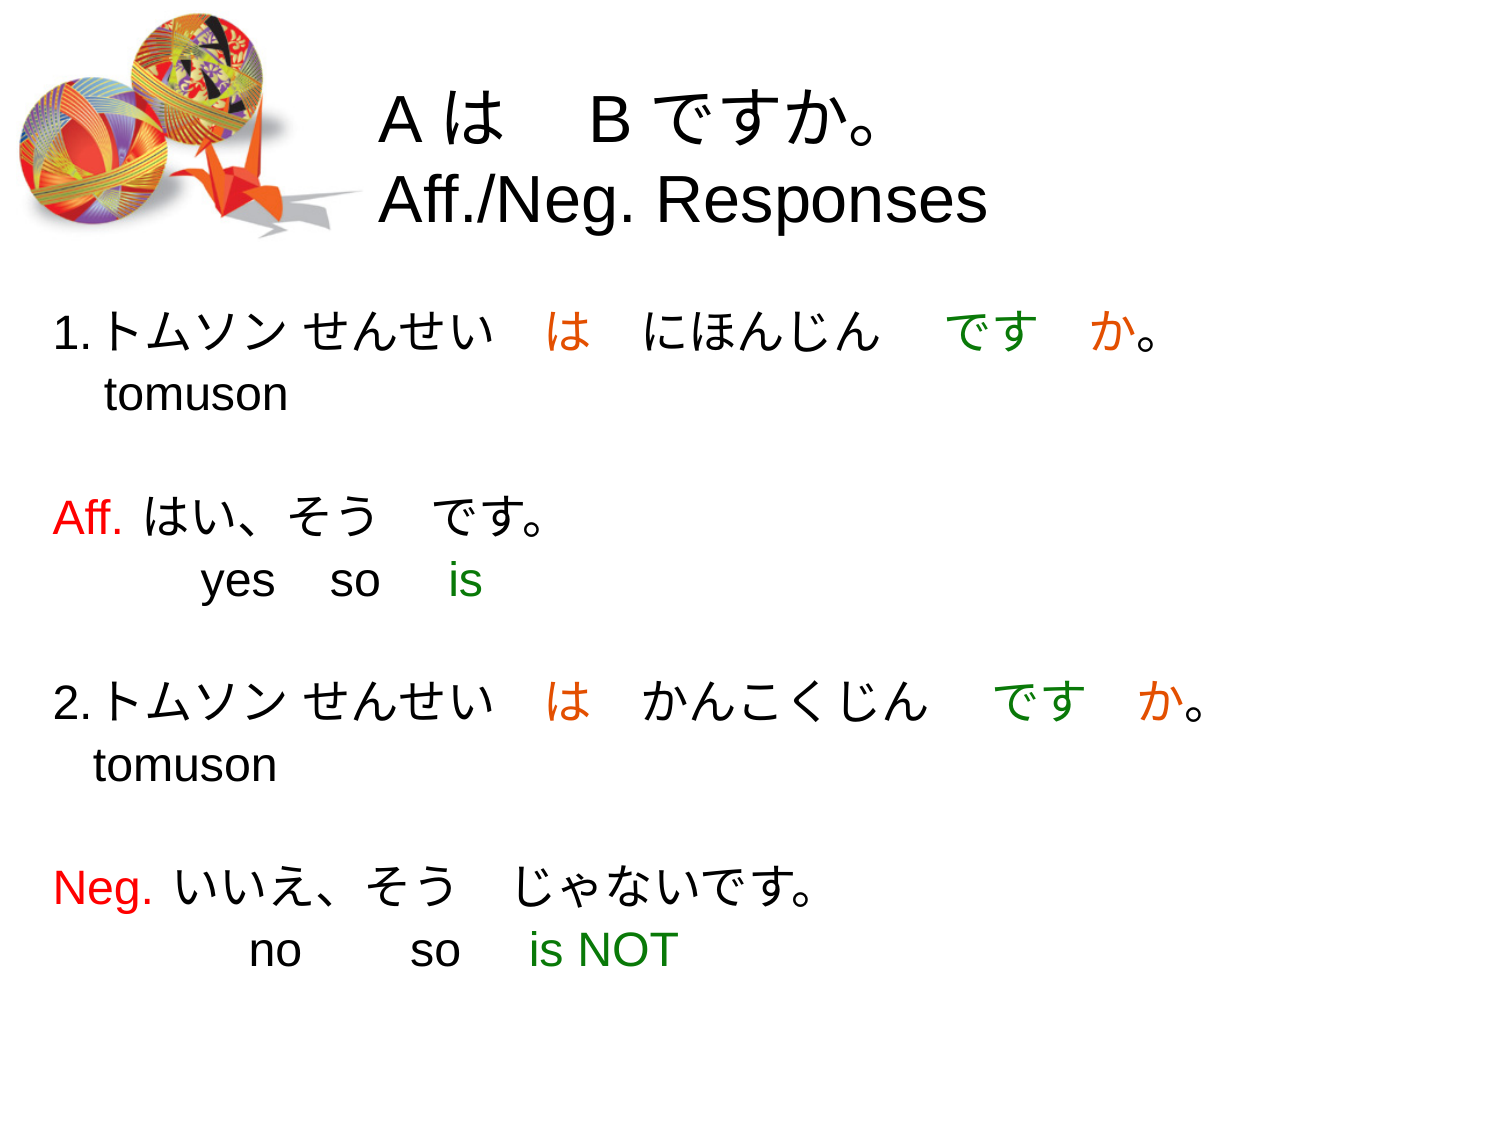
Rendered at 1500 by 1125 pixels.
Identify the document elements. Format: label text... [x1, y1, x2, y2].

title Aは Bですか。 Aff./Neg. Responses [363, 55, 1425, 244]
picture [16, 10, 364, 243]
list 1.トムソン せんせい は にほんじん です か。 tomuson Aff. はい、そう です。 yes so is 2.トムソン せんせい は かんこくじん です か。 tomuson Neg. いいえ、そう じゃないです。 no so is NOT [37, 299, 1426, 1044]
